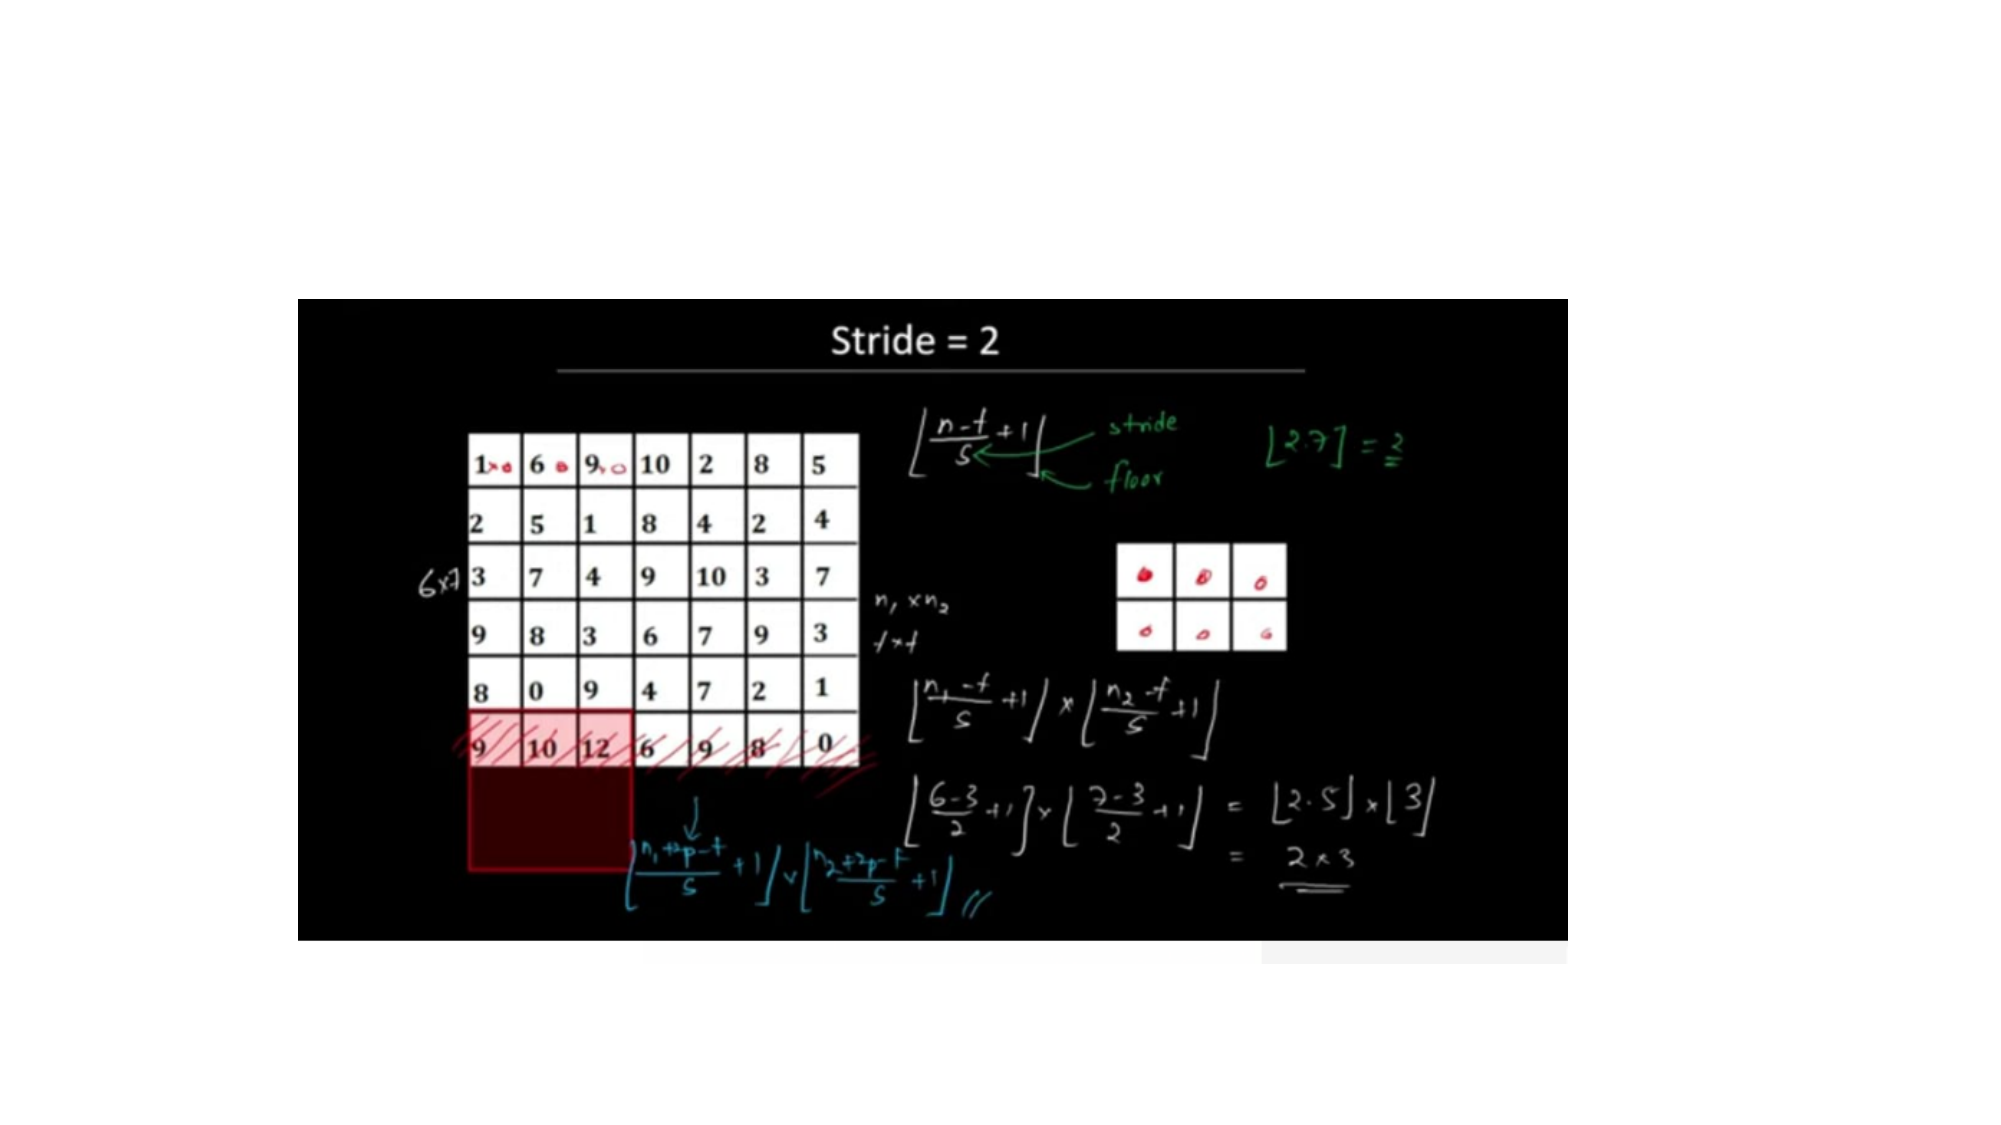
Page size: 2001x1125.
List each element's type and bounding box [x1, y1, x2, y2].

picture [297, 299, 1568, 964]
